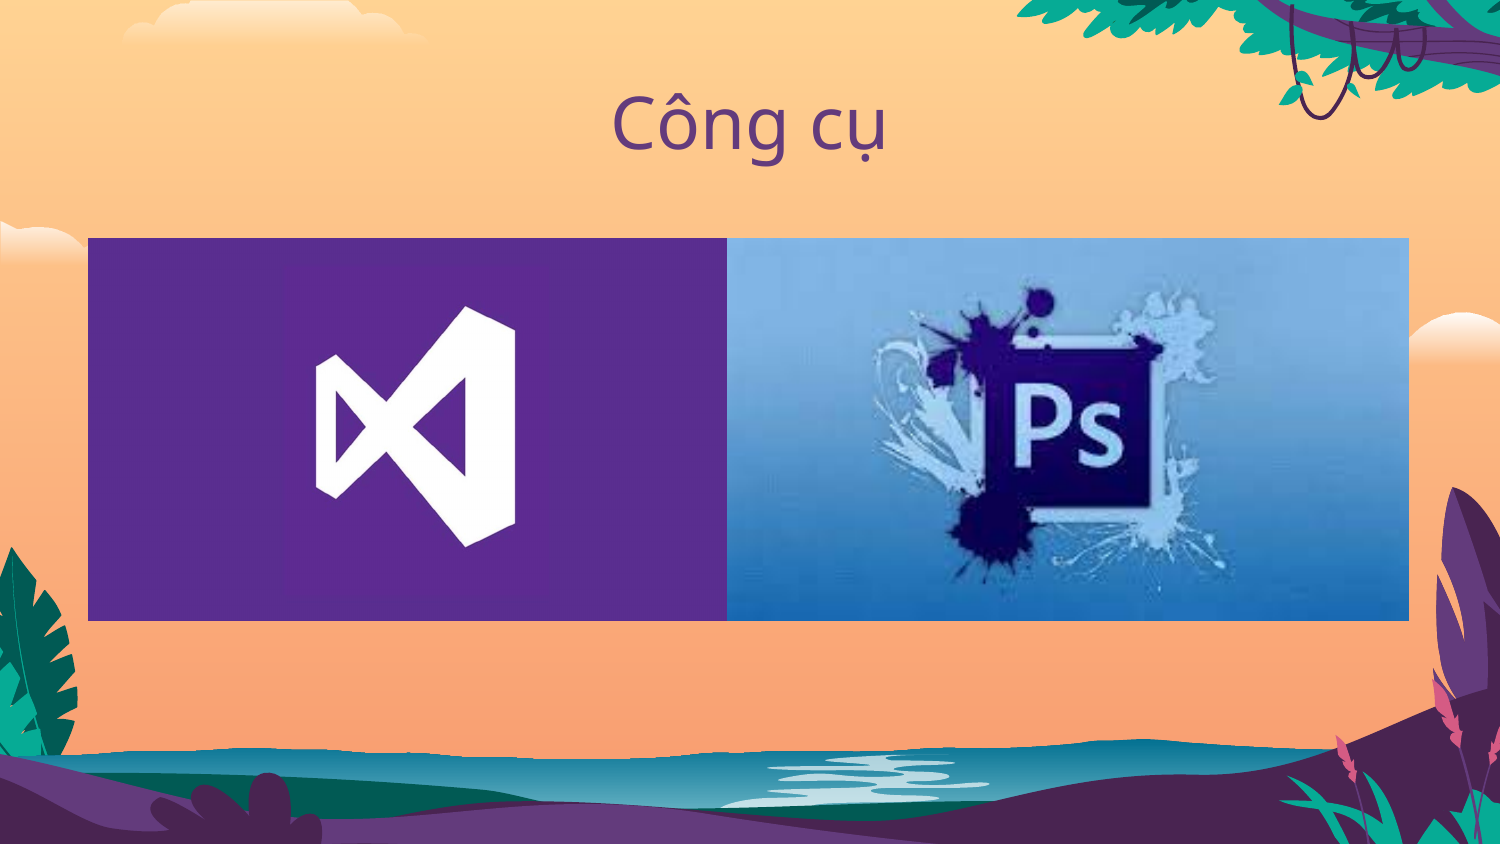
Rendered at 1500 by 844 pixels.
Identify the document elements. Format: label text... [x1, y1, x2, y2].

title Công cụ [118, 72, 1382, 167]
picture [88, 238, 1409, 621]
